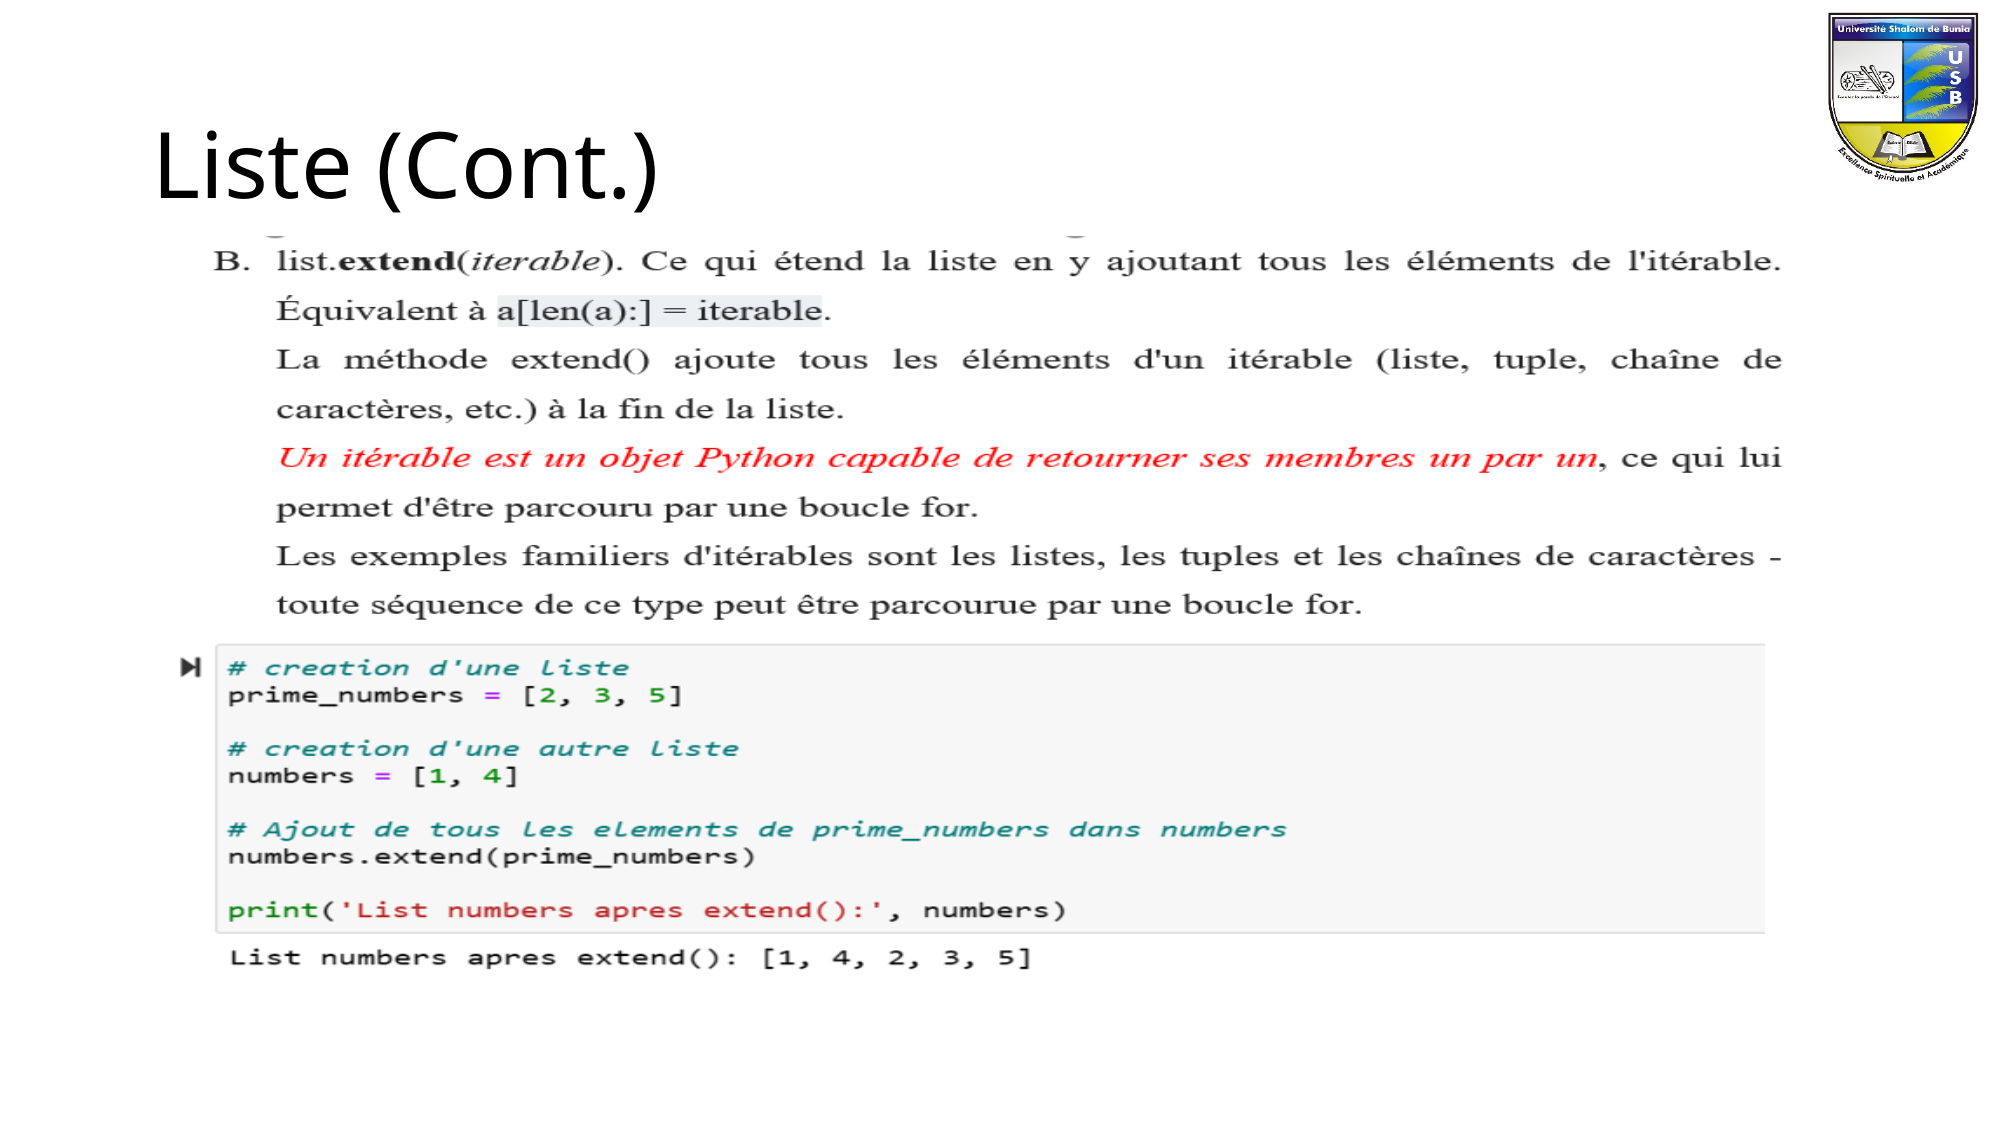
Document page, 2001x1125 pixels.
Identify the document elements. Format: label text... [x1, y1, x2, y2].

picture [83, 236, 1863, 987]
picture [1820, 4, 1985, 184]
title Liste (Cont.) [137, 59, 1863, 236]
